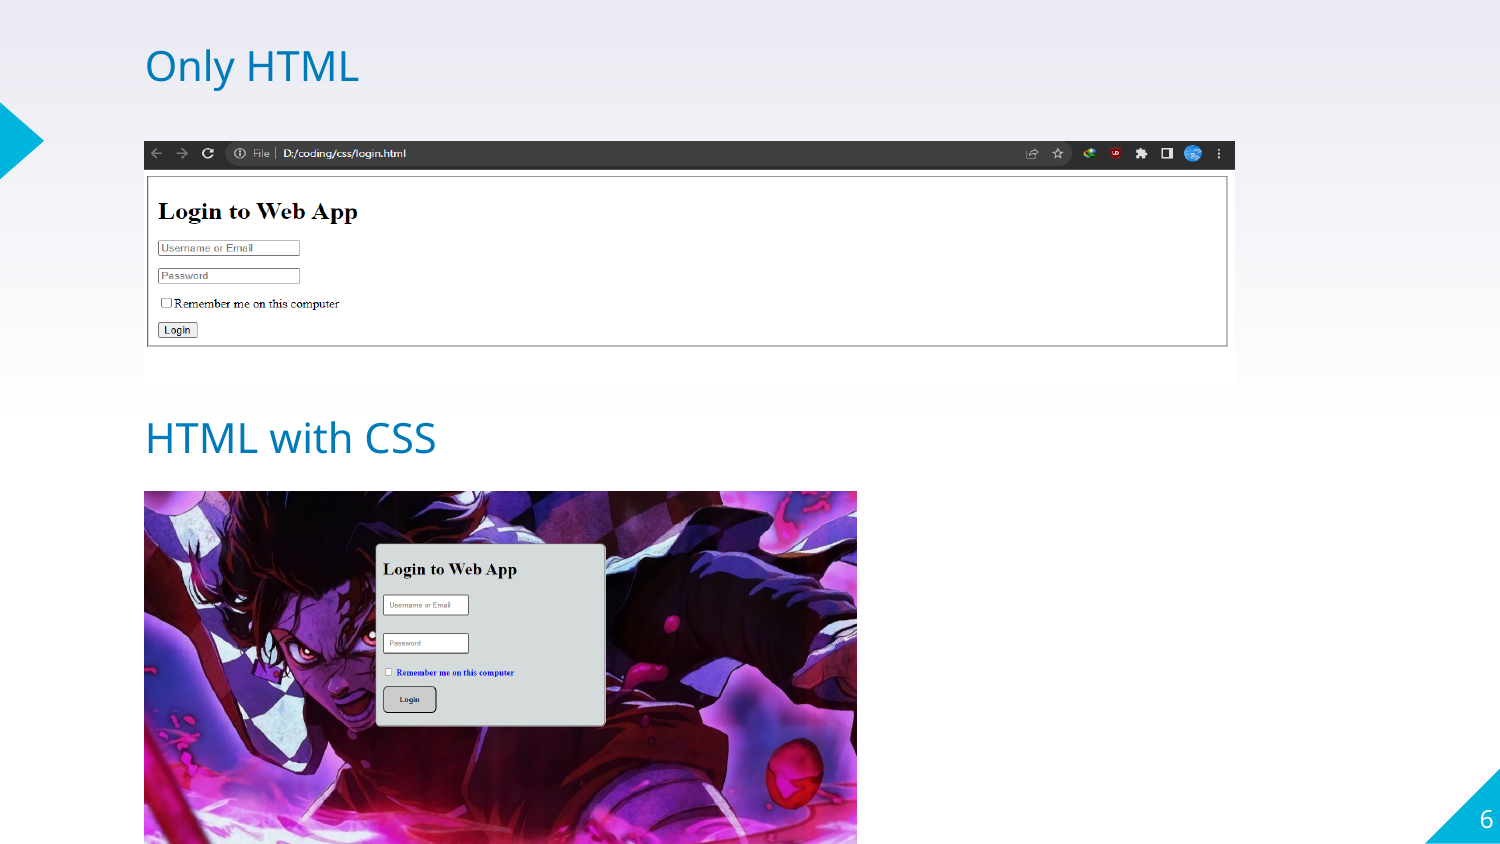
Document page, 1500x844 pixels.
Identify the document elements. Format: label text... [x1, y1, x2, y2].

picture [144, 491, 857, 844]
slide_number 6 [1418, 760, 1494, 838]
title Only HTML [144, 49, 477, 140]
text_box HTML with CSS [144, 421, 588, 478]
picture [144, 141, 1235, 389]
